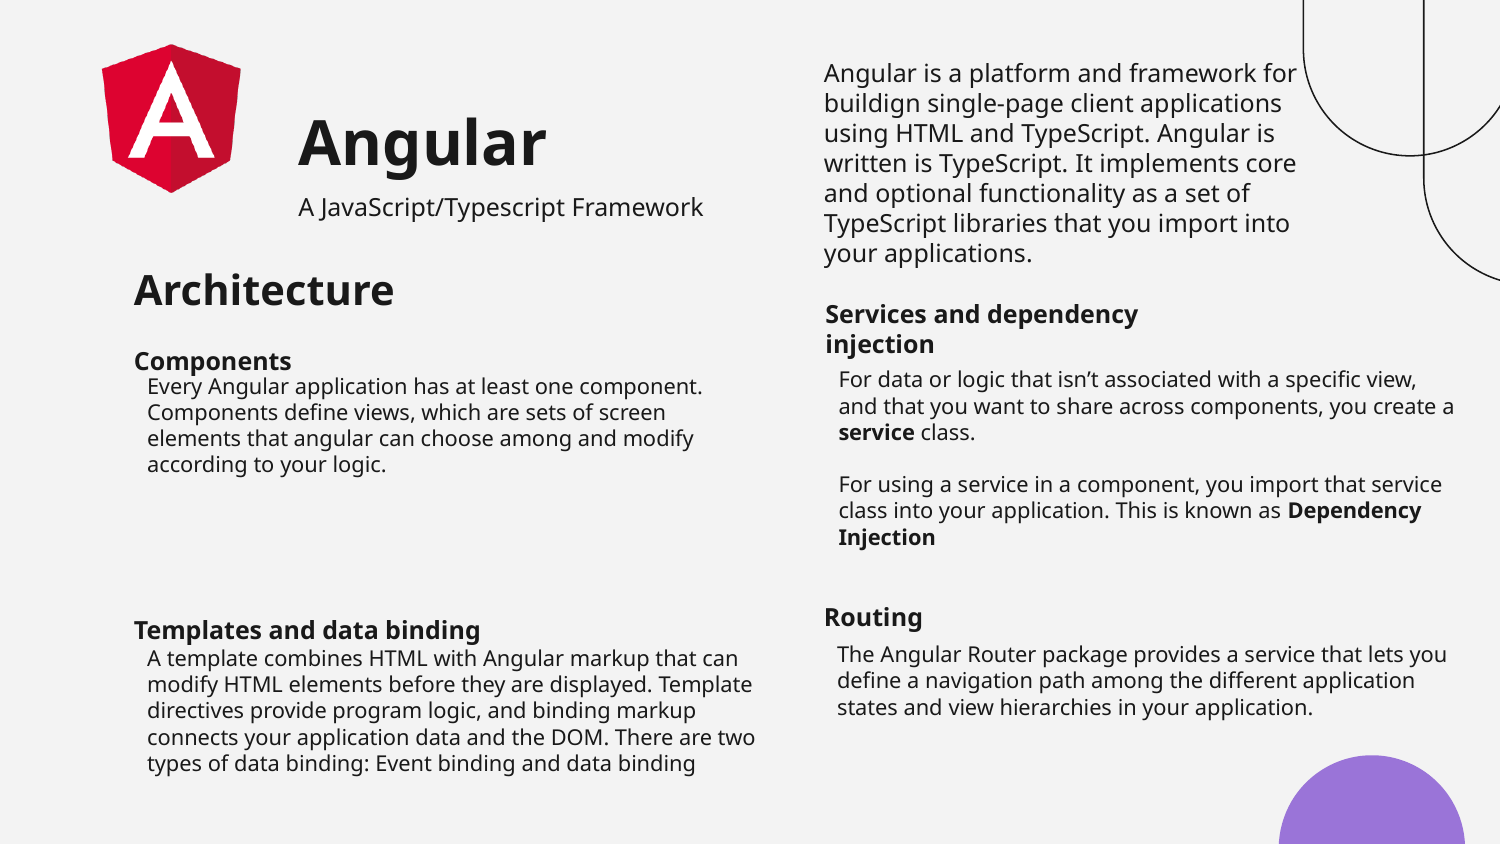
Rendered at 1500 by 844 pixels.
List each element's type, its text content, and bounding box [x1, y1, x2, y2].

text_box Routing [808, 593, 1051, 640]
text_box Templates and data binding [118, 606, 566, 653]
text_box Components [118, 337, 361, 384]
text_box The Angular Router package provides a service that lets you define a navigation path among the different application states and view hierarchies in your application. [808, 625, 1471, 776]
text_box Every Angular application has at least one component. Components define views, which are sets of screen elements that angular can choose among and modify according to your logic. [118, 357, 782, 508]
title Angular [283, 88, 779, 168]
text_box Angular is a platform and framework for buildign single-page client applications using HTML and TypeScript. Angular is written is TypeScript. It implements core and optional functionality as a set of TypeScript libraries that you import into your applications. [808, 88, 1329, 237]
text_box Services and dependency injection [810, 305, 1258, 353]
picture [78, 21, 264, 207]
text_box A JavaScript/Typescript Framework [283, 175, 779, 237]
text_box Architecture [118, 261, 594, 329]
text_box A template combines HTML with Angular markup that can modify HTML elements before they are displayed. Template directives provide program logic, and binding markup connects your application data and the DOM. There are two types of data binding: Event binding and data binding [118, 629, 782, 817]
text_box For data or logic that isn’t associated with a specific view, and that you want to share across components, you create a service class. For using a service in a component, you import that service class into your application. This is known as Dependency Injection [810, 351, 1473, 562]
